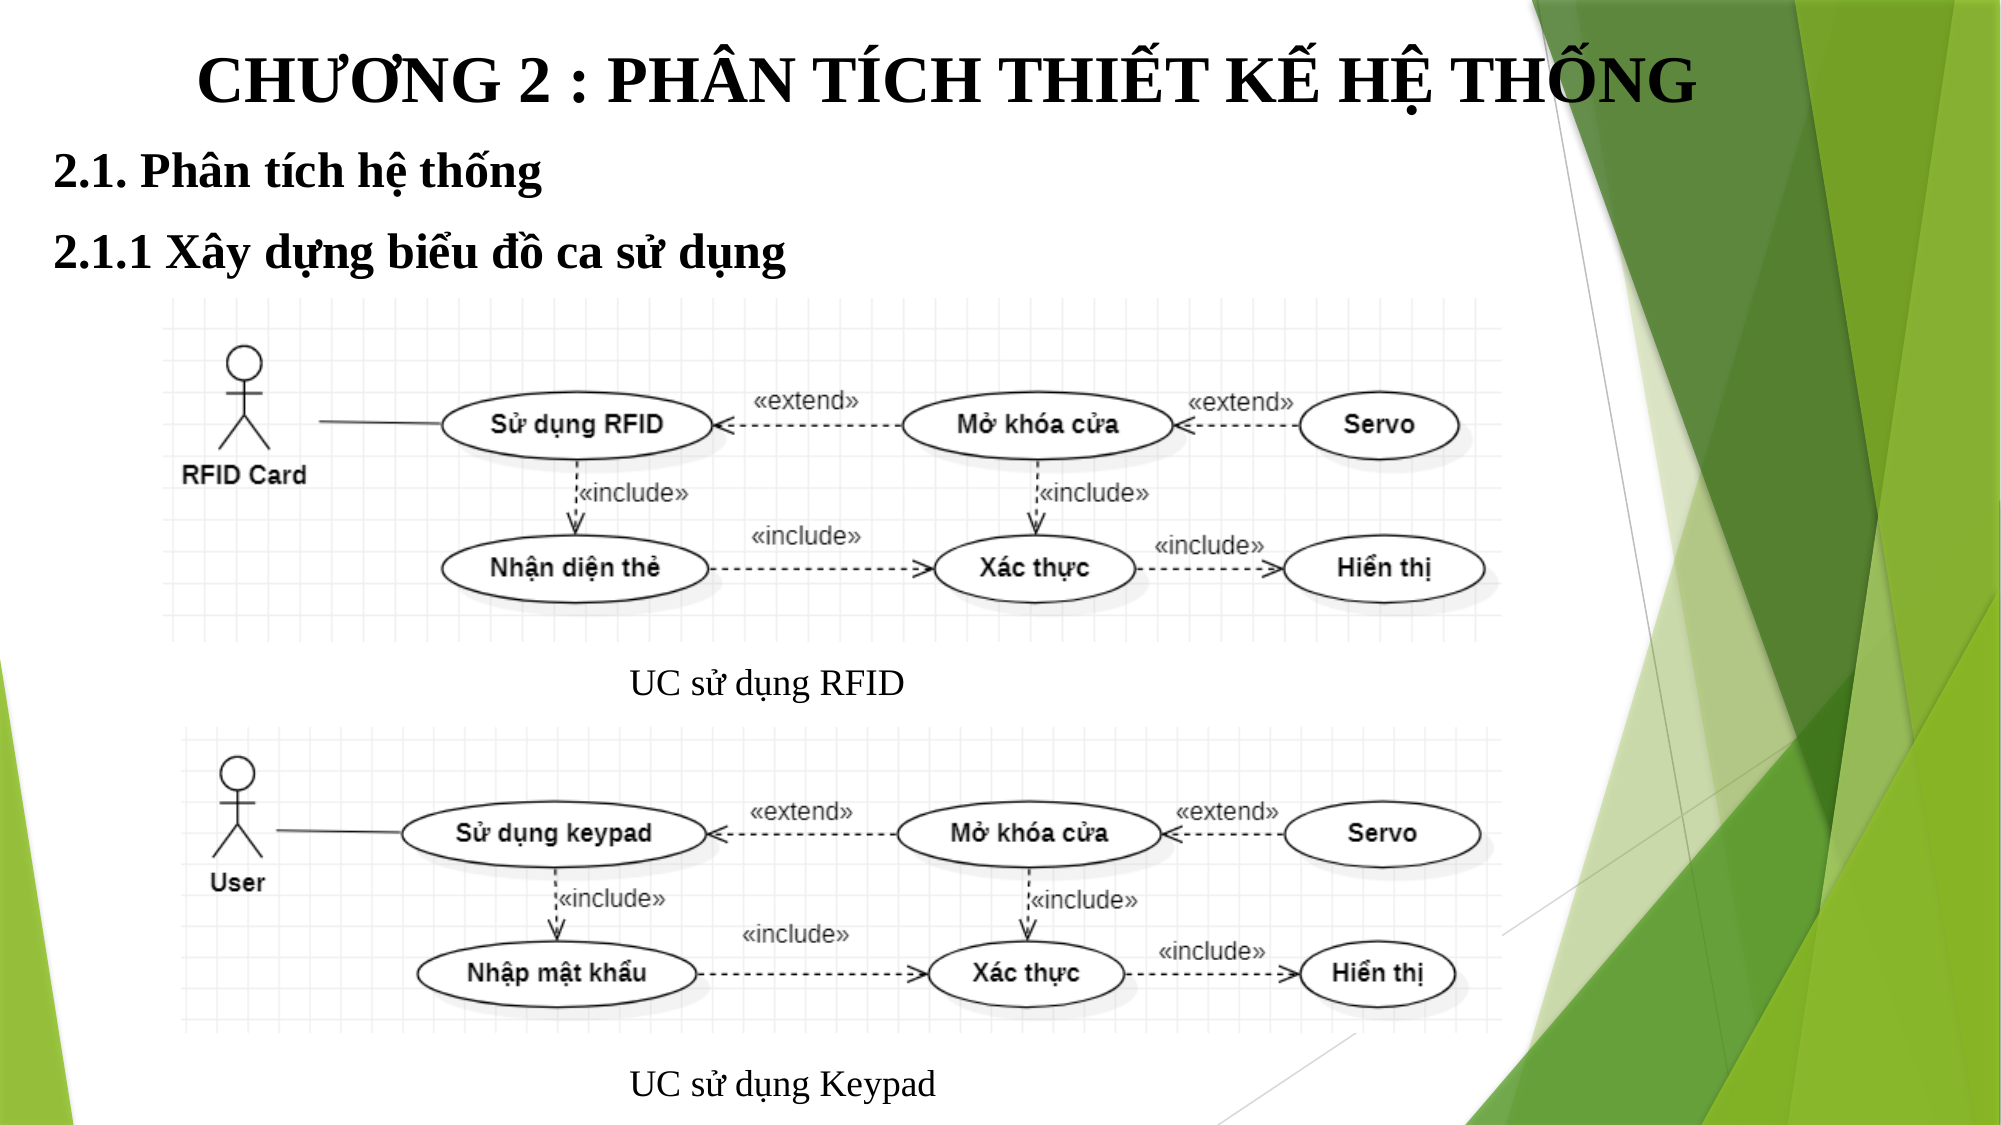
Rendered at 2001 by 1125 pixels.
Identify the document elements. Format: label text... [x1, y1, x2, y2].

text_box UC sử dụng Keypad [614, 1051, 953, 1111]
title CHƯƠNG 2 : PHÂN TÍCH THIẾT KẾ HỆ THỐNG [181, 28, 1724, 129]
text_box UC sử dụng RFID [614, 651, 953, 710]
picture [163, 298, 1503, 643]
list 2.1. Phân tích hệ thống 2.1.1 Xây dựng biểu đồ ca sử dụng [38, 129, 1810, 1125]
picture [181, 727, 1503, 1034]
